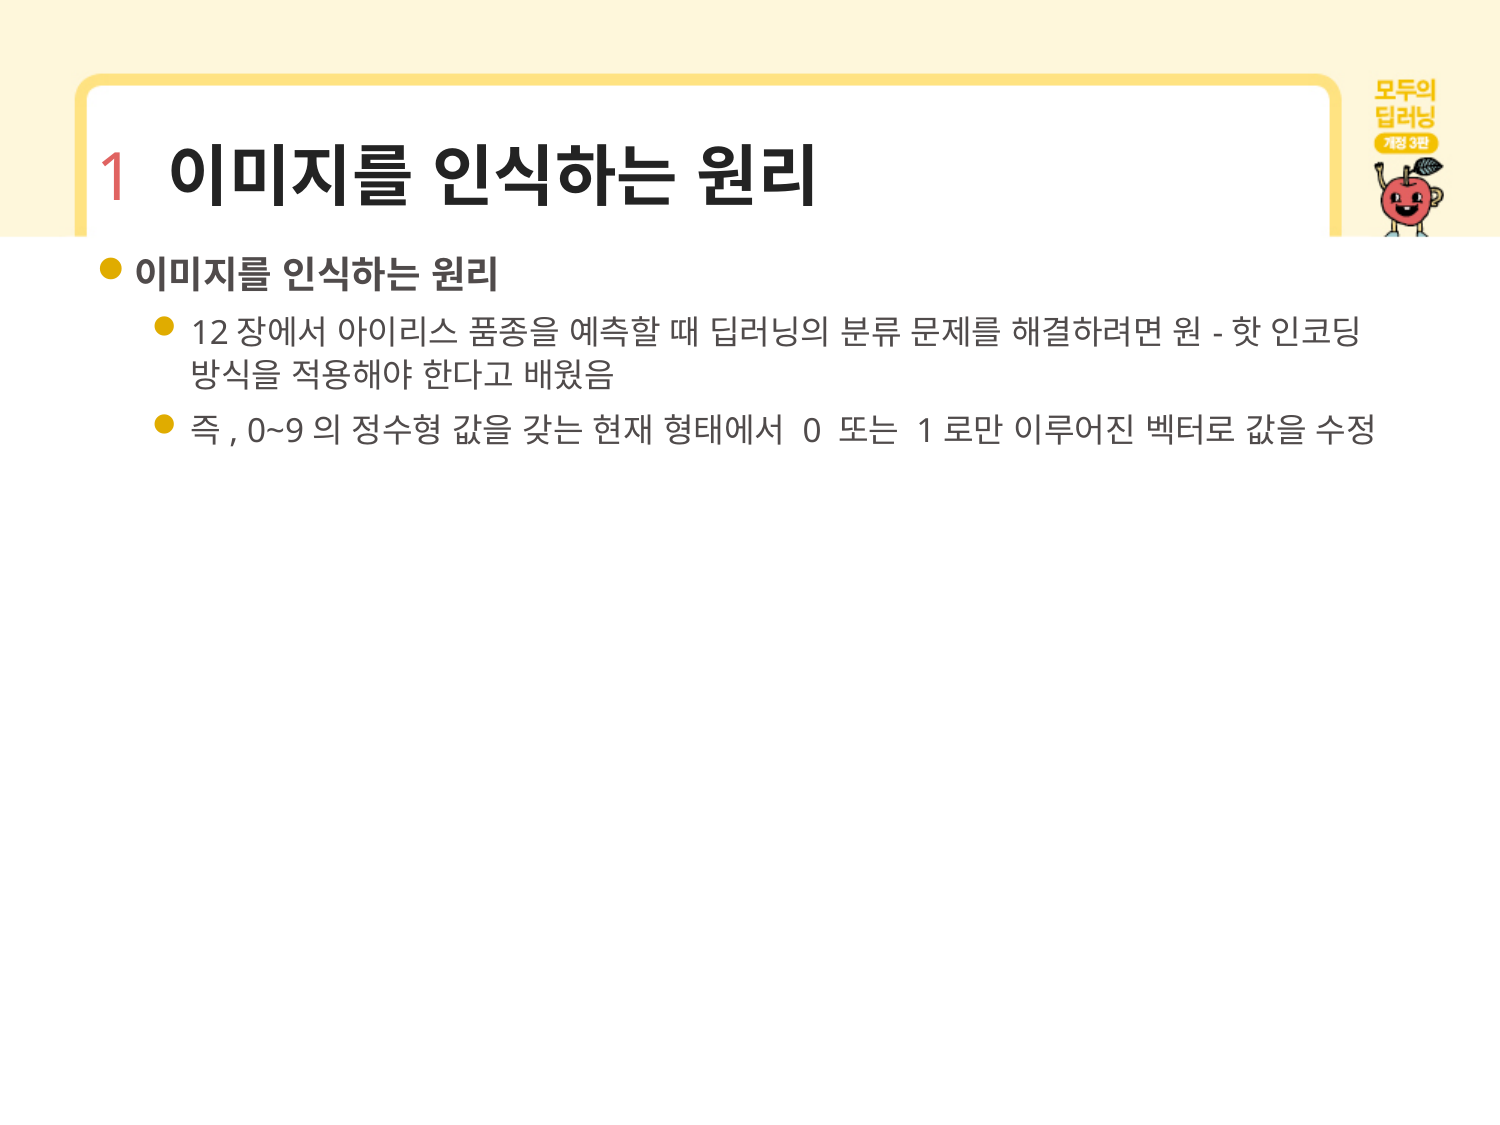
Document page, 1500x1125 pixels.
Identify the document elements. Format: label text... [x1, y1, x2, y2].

title 1 이미지를 인식하는 원리 [81, 90, 1412, 222]
picture [0, 0, 1500, 1125]
list 이미지를 인식하는 원리 12장에서 아이리스 품종을 예측할 때 딥러닝의 분류 문제를 해결하려면 원-핫 인코딩 방식을 적용해야 한다고 배웠음 즉, 0~9의 정수형 값을 갖는 현재 형태에서 0 또는 1로만 이루어진 벡터로 값을 수정 [81, 239, 1412, 1054]
